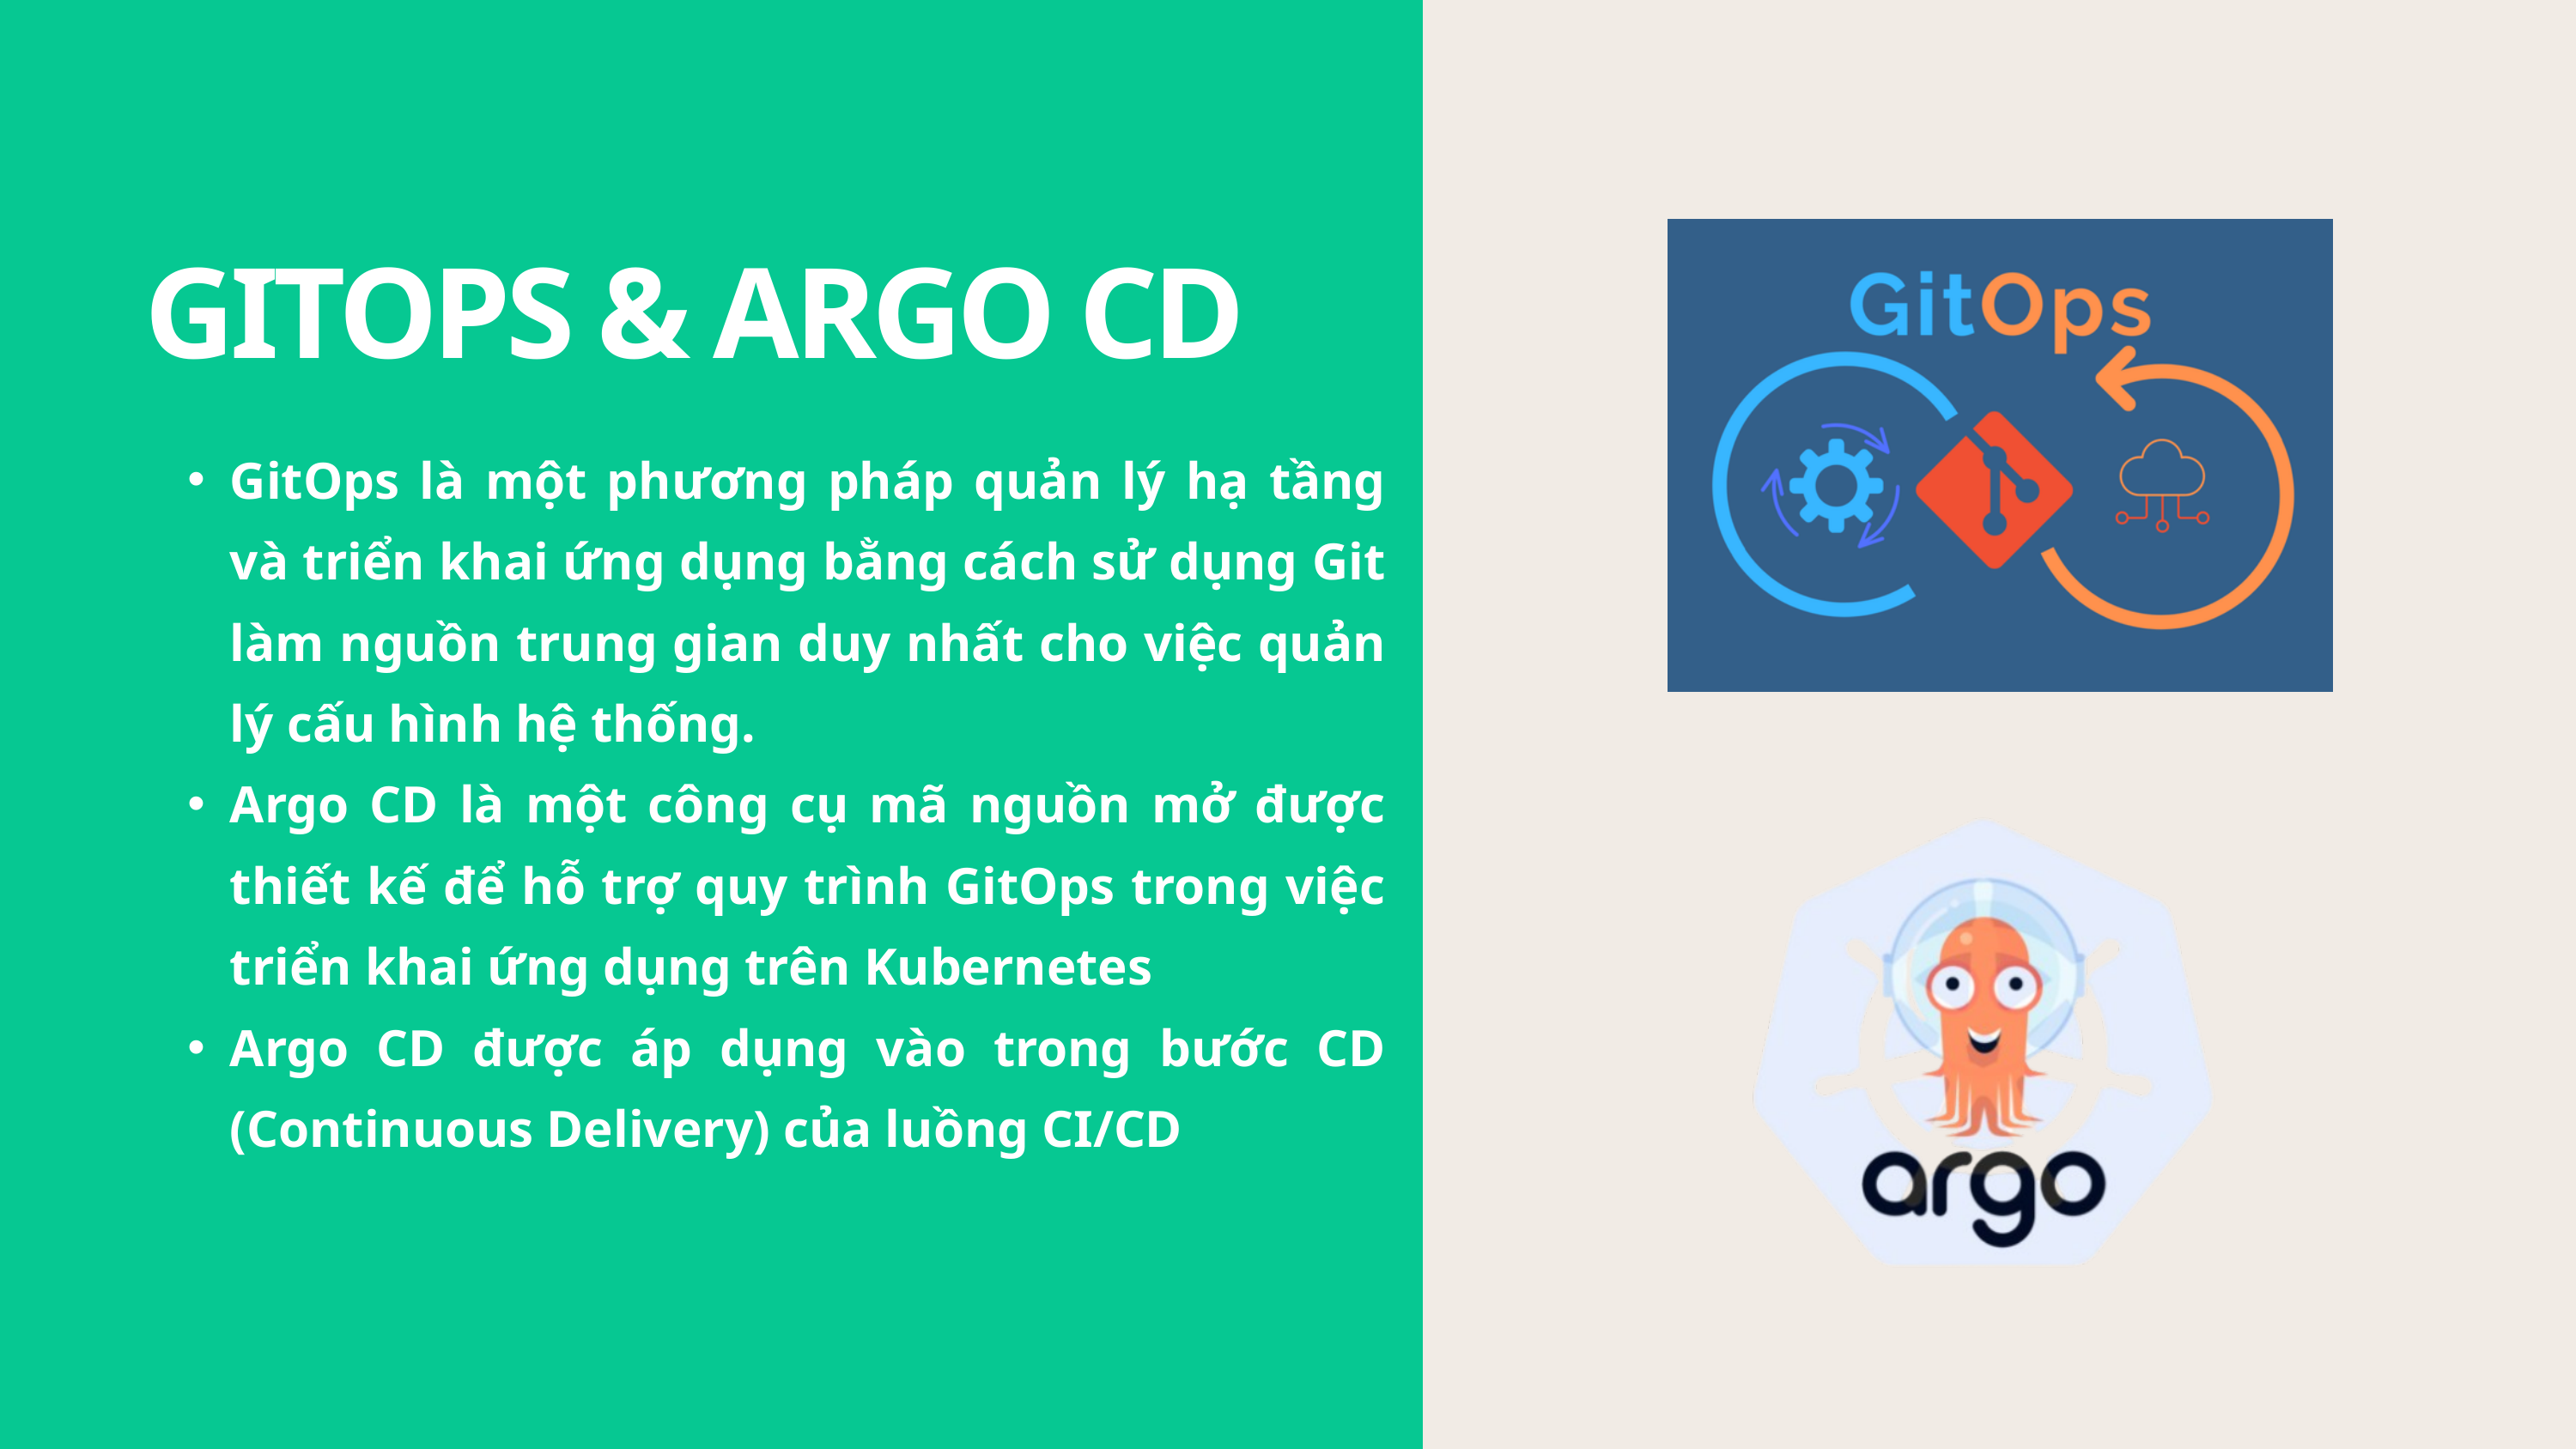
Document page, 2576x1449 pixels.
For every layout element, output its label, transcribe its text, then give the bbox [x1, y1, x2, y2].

text_box GITOPS & ARGO CD [144, 240, 1418, 384]
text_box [1422, 0, 2576, 1449]
text_box GitOps là một phương pháp quản lý hạ tầng và triển khai ứng dụng bằng cách sử dụng Git làm nguồn trung gian duy nhất cho việc quản lý cấu hình hệ thống. Argo CD là một công cụ mã nguồn mở được thiết kế để hỗ trợ quy trình GitOps trong việc triển khai ứng dụng trên Kubernetes Argo CD được áp dụng vào trong bước CD (Continuous Delivery) của luồng CI/CD [144, 427, 1386, 1158]
